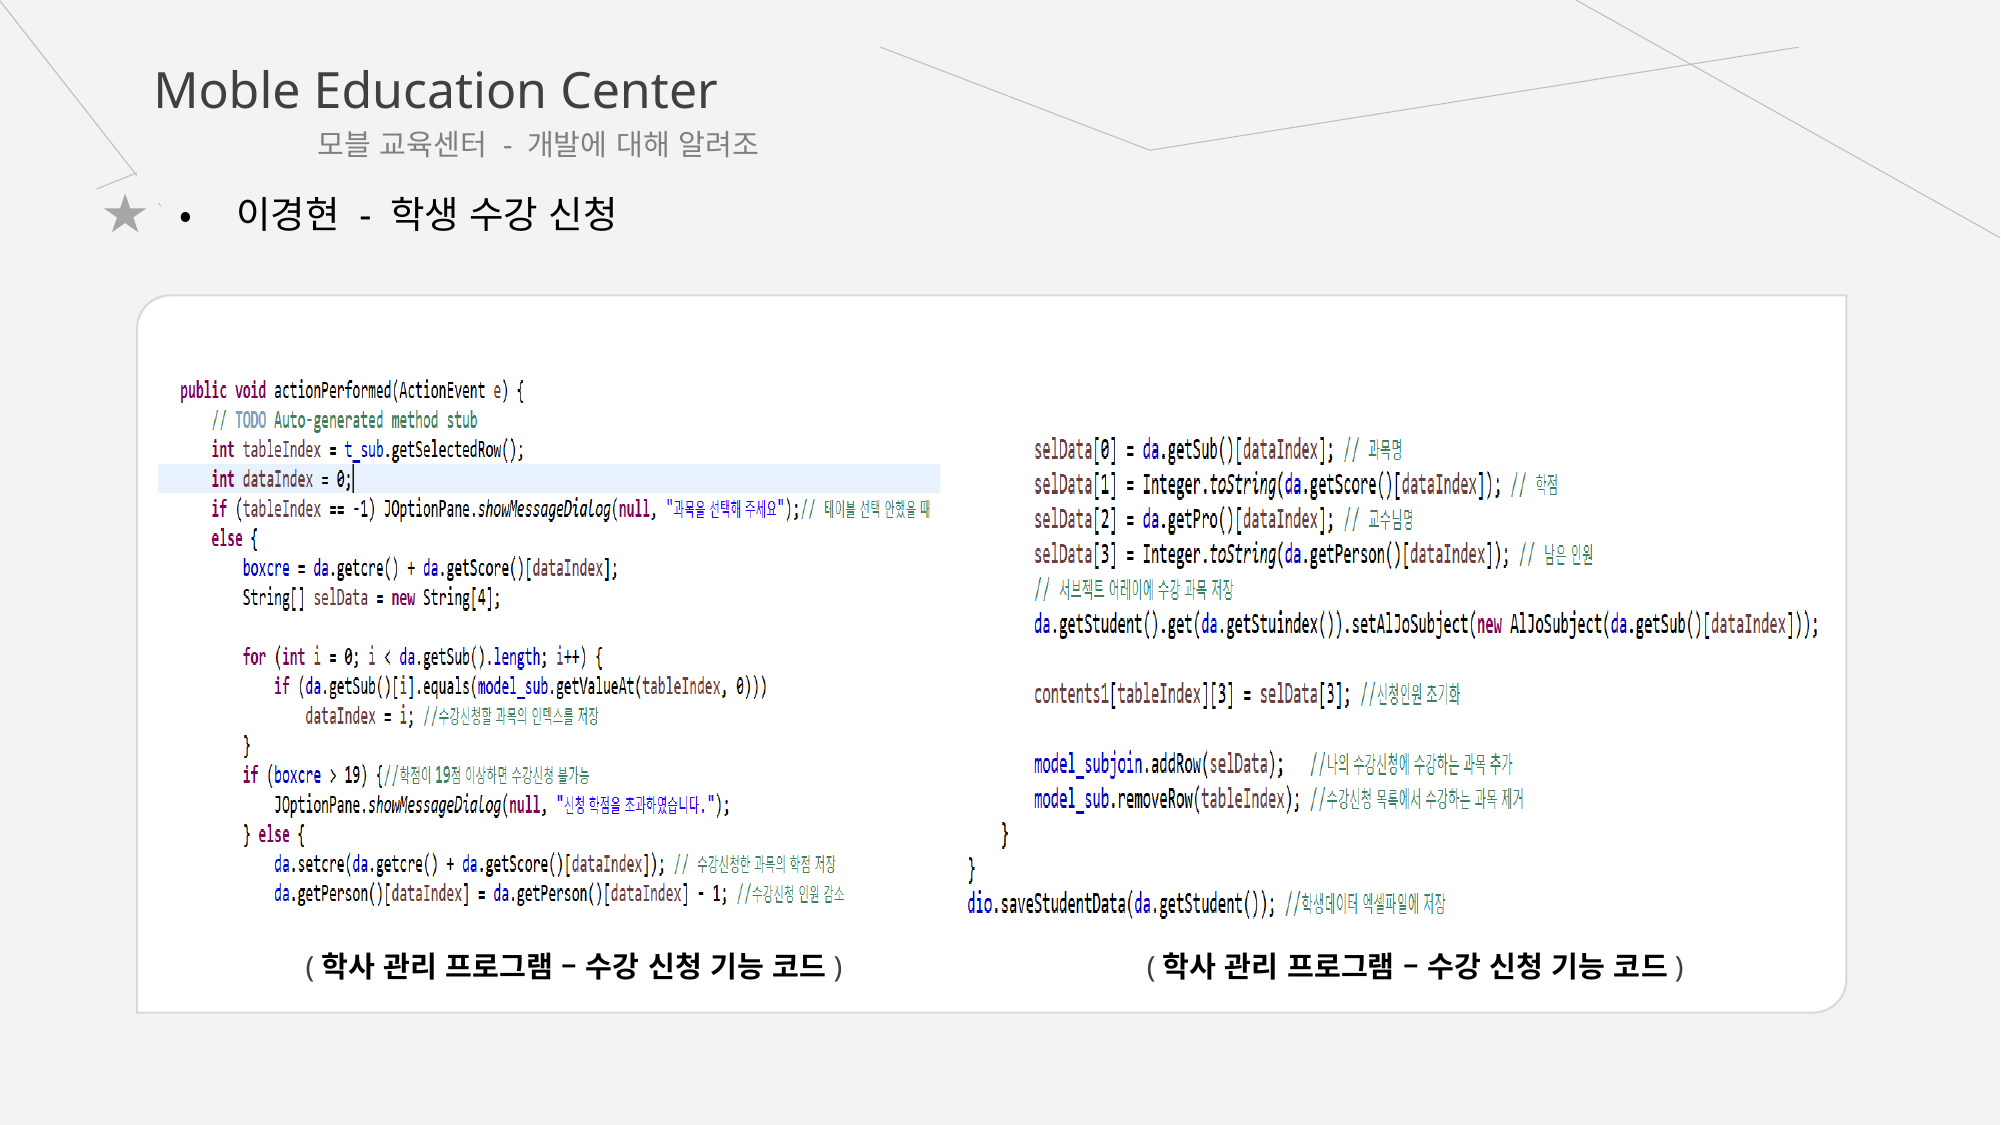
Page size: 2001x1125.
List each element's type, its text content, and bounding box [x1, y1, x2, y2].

text_box (학사 관리 프로그램 – 수강 신청 기능 코드) [1132, 940, 1699, 991]
text_box • 이경현 - 학생 수강 신청 [164, 183, 633, 293]
text_box [136, 294, 1848, 1014]
text_box (학사 관리 프로그램 – 수강 신청 기능 코드) [290, 941, 858, 992]
picture [961, 405, 1828, 936]
picture [157, 373, 941, 919]
list 모블 교육센터 - 개발에 대해 알려조 [302, 123, 809, 170]
list Moble Education Center [137, 57, 761, 203]
